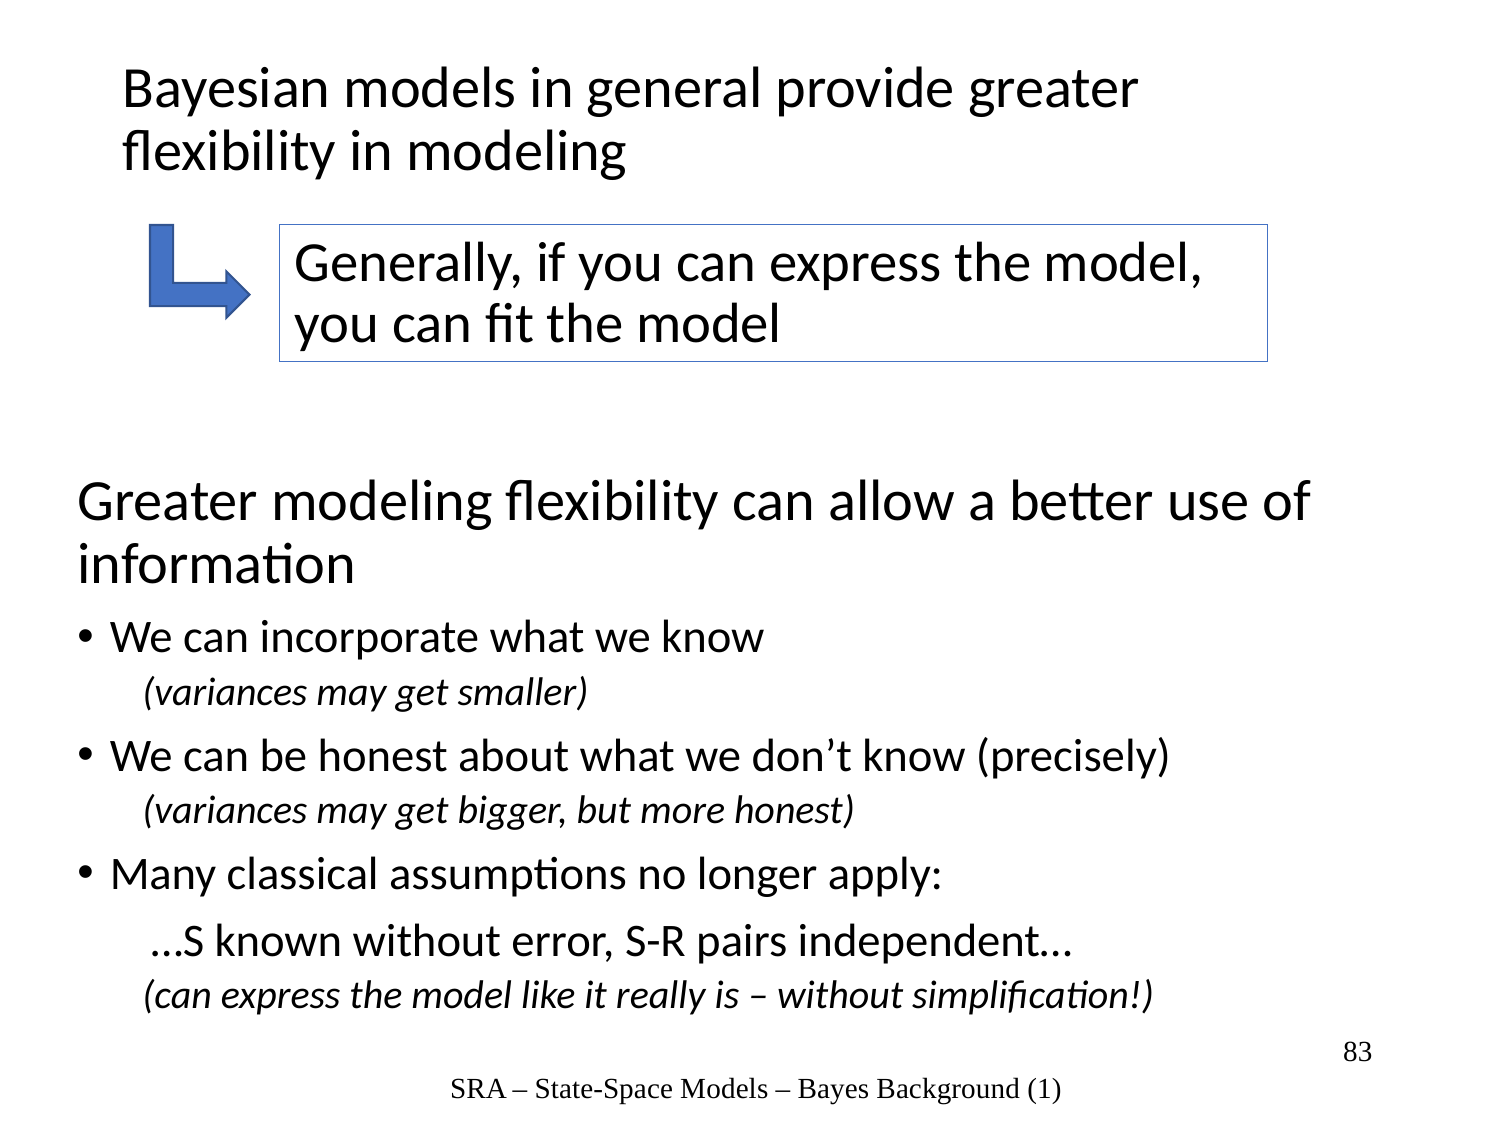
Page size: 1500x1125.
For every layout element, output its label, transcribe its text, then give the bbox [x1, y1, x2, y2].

text_box Generally, if you can express the model, you can fit the model [279, 224, 1268, 362]
text_box Greater modeling flexibility can allow a better use of information We can incorporate what we know (variances may get smaller) We can be honest about what we don’t know (precisely) (variances may get bigger, but more honest) Many classical assumptions no longer apply: …S known without error, S-R pairs independent… (can express the model like it really is – without simplification!) [62, 462, 1413, 1025]
list Bayesian models in general provide greater flexibility in modeling [108, 50, 1268, 239]
text_box SRA – State-Space Models – Bayes Background (1) [424, 1062, 1088, 1118]
text_box [148, 223, 251, 321]
text_box 83 [1074, 1024, 1388, 1100]
